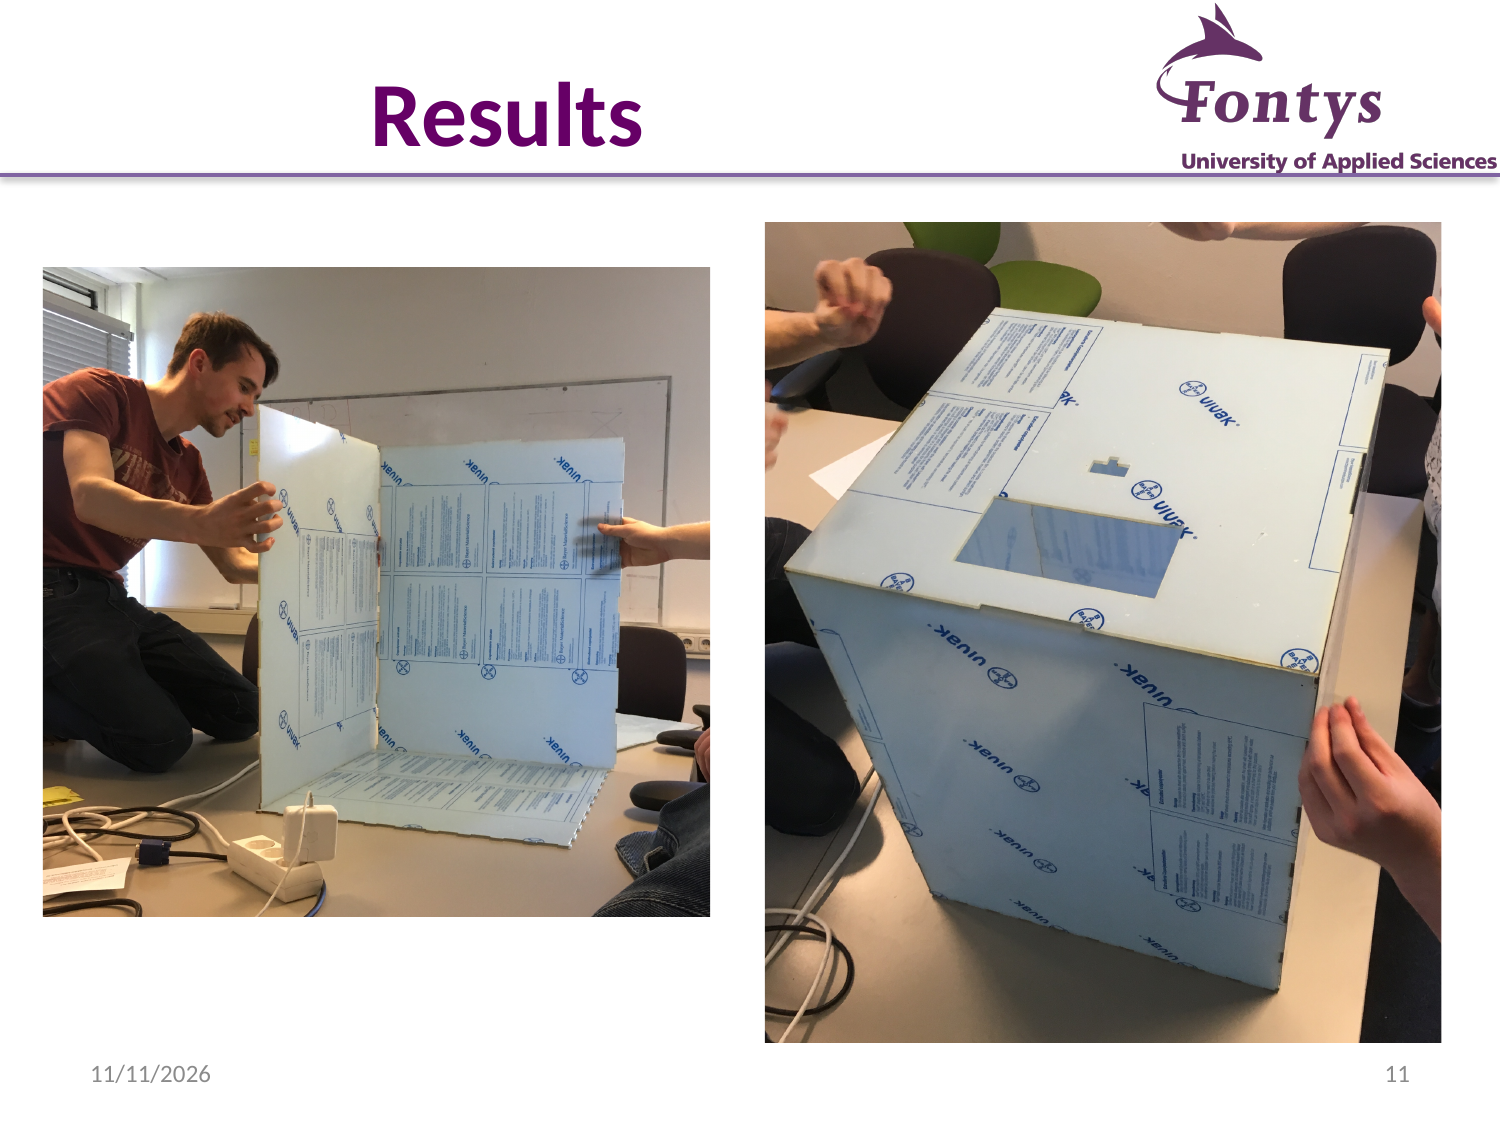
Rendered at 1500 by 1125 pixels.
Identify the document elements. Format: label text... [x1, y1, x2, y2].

title Results [75, 45, 940, 174]
picture [1152, 0, 1500, 175]
picture [43, 222, 1500, 1043]
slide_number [75, 1042, 425, 1103]
slide_number 11 [1074, 1043, 1425, 1103]
